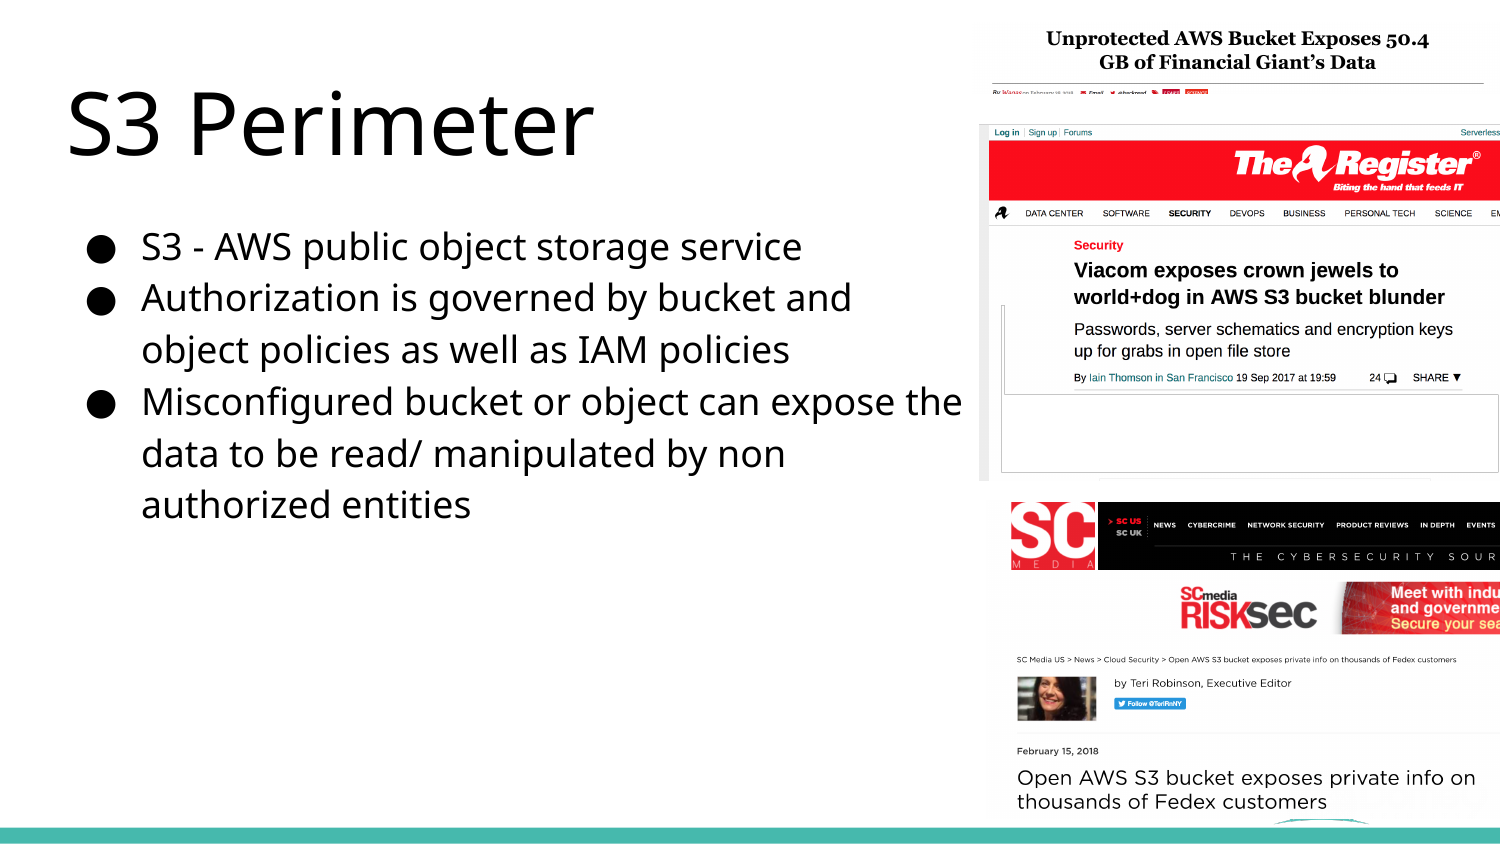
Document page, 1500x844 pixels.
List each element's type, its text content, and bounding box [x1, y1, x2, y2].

picture [979, 124, 1500, 481]
picture [972, 22, 1500, 94]
list S3 - AWS public object storage service Authorization is governed by bucket and object policies as well as IAM policies Misconfigured bucket or object can expose the data to be read/ manipulated by non authorized entities [51, 200, 987, 752]
picture [985, 500, 1500, 825]
title S3 Perimeter [51, 51, 1449, 189]
